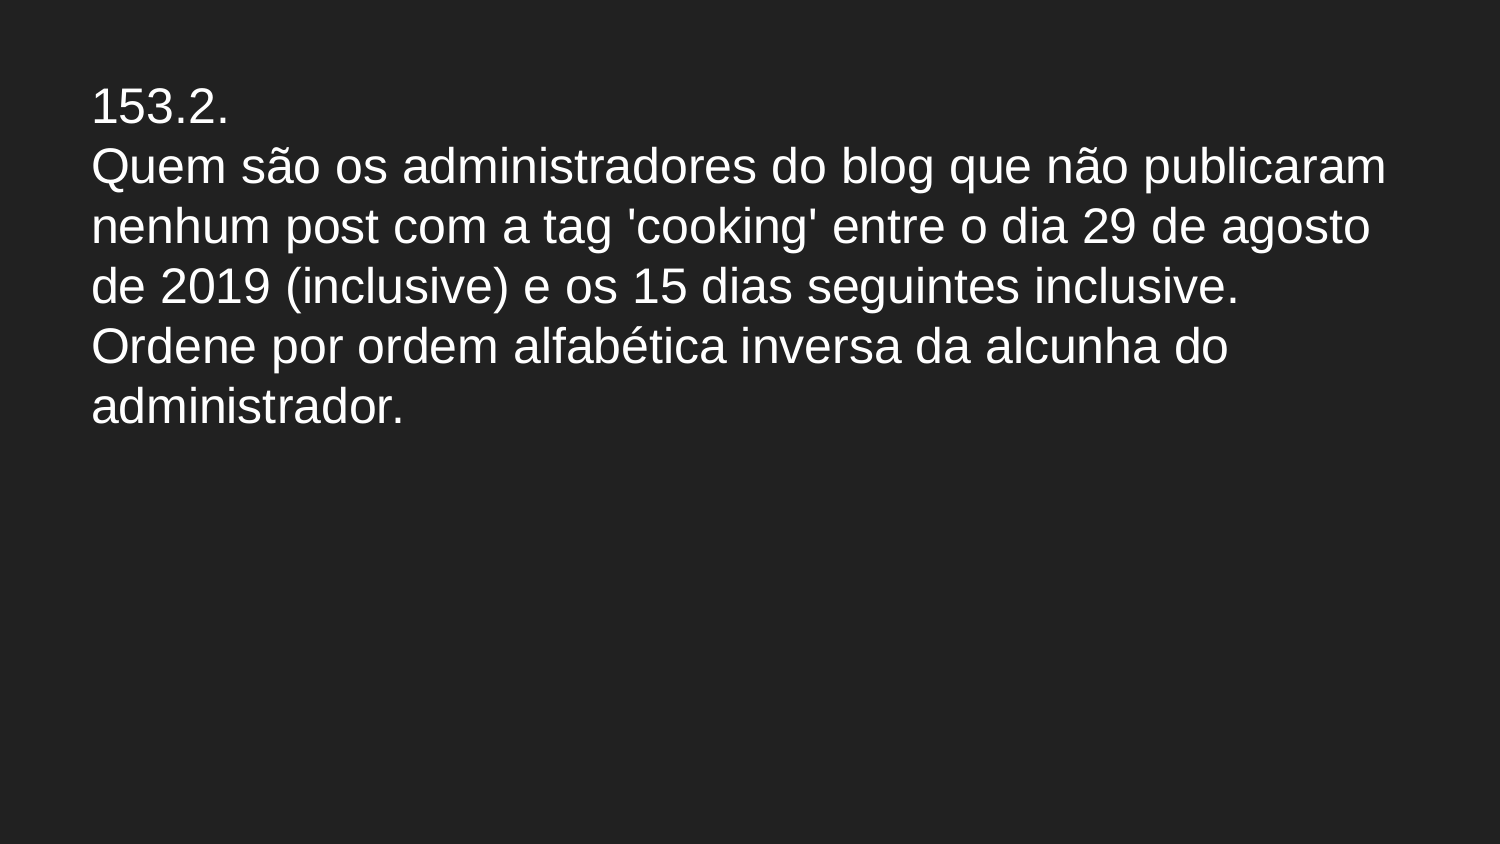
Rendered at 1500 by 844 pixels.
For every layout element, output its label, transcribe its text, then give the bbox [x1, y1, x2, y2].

title 153.2. Quem são os administradores do blog que não publicaram nenhum post com a tag 'cooking' entre o dia 29 de agosto de 2019 (inclusive) e os 15 dias seguintes inclusive. Ordene por ordem alfabética inversa da alcunha do administrador. [76, 58, 1411, 445]
